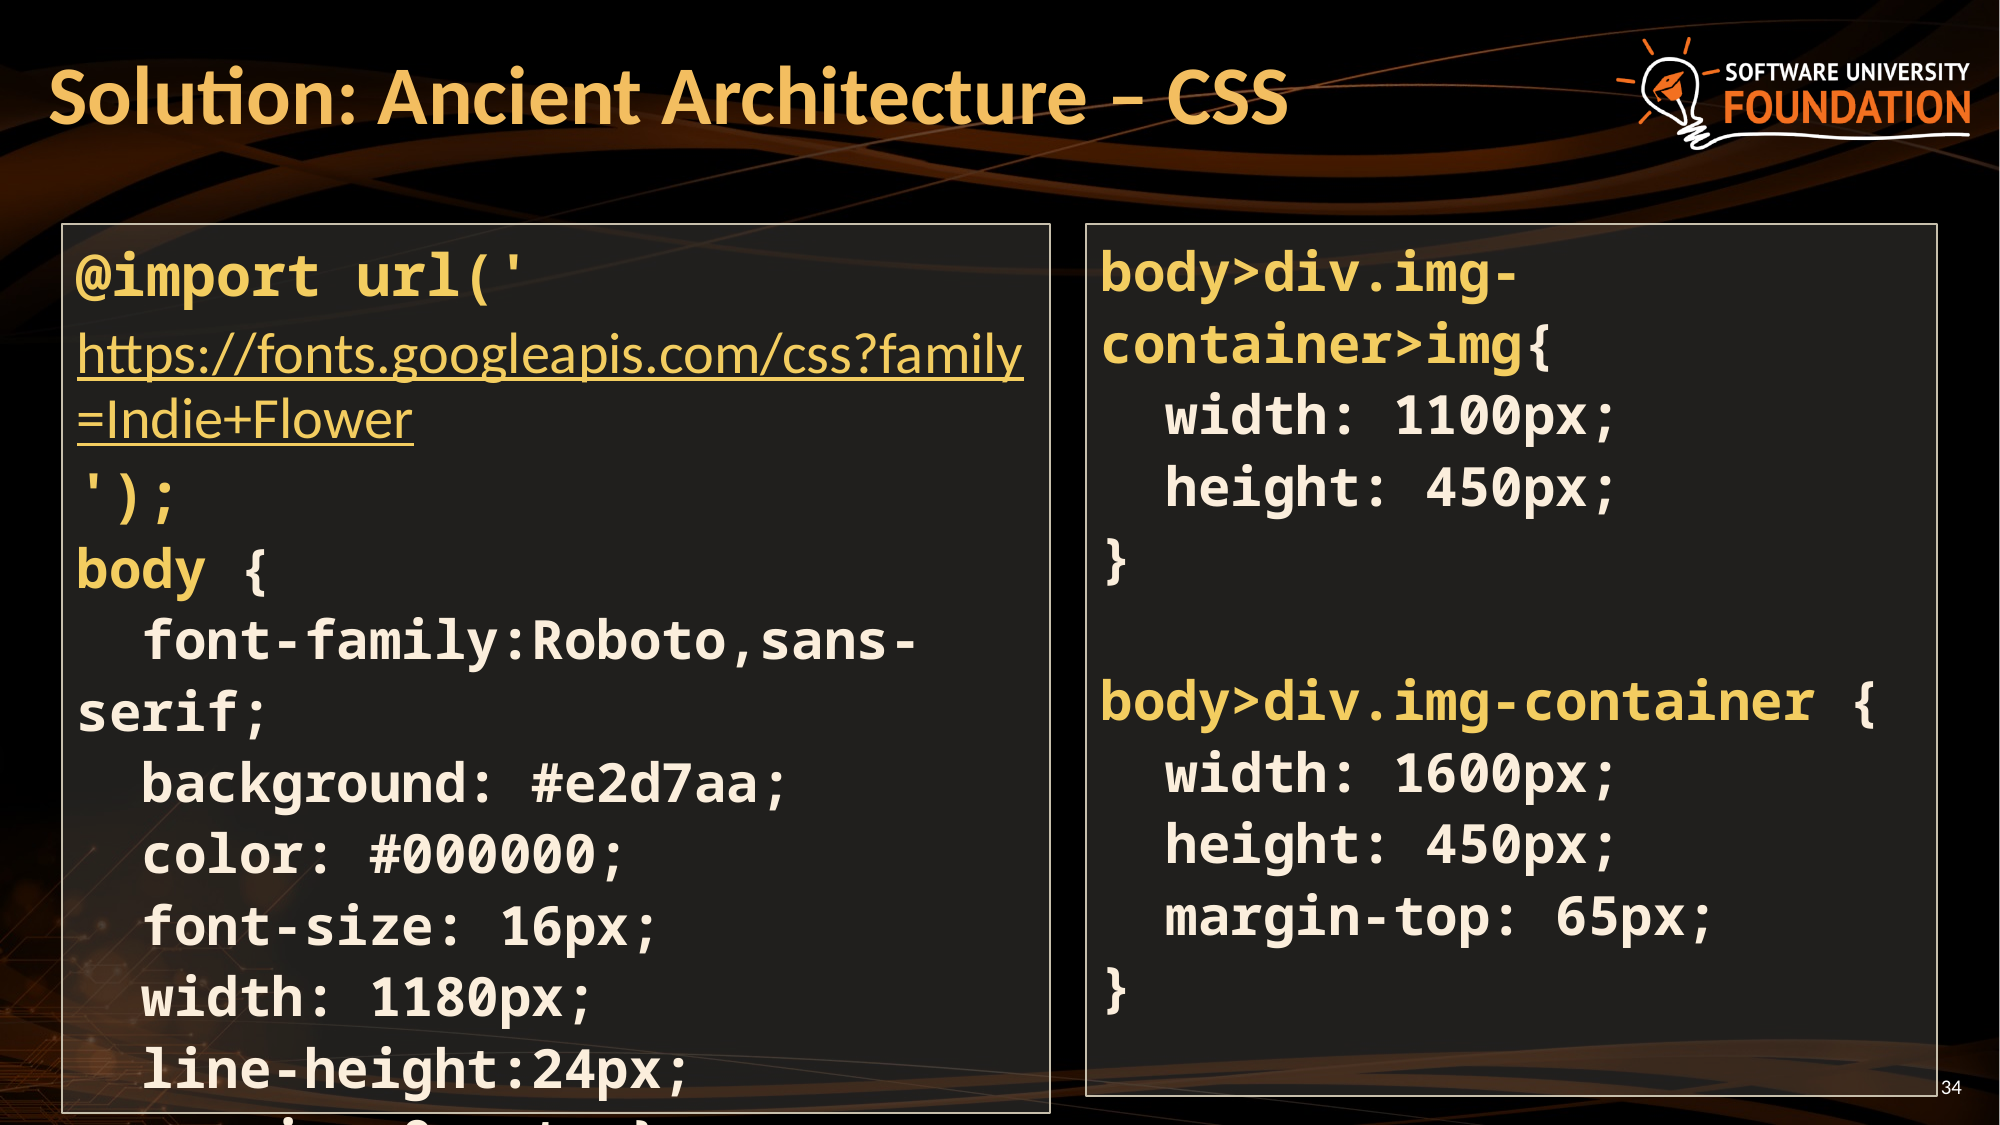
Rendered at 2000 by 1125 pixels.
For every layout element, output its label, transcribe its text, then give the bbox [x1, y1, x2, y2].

text_box body>div.img-container>img{ width: 1100px; height: 450px; } body>div.img-container { width: 1600px; height: 450px; margin-top: 65px; } [1086, 223, 1938, 1097]
picture [0, 0, 2000, 1125]
slide_number 34 [1897, 1070, 1968, 1103]
text_box @import url('https://fonts.googleapis.com/css?family=Indie+Flower'); body { font-family:Roboto,sans-serif; background: #e2d7aa; color: #000000; font-size: 16px; width: 1180px; line-height:24px; margin: 0 auto;} [62, 223, 1050, 1113]
title Solution: Ancient Architecture – CSS [30, 6, 1602, 189]
